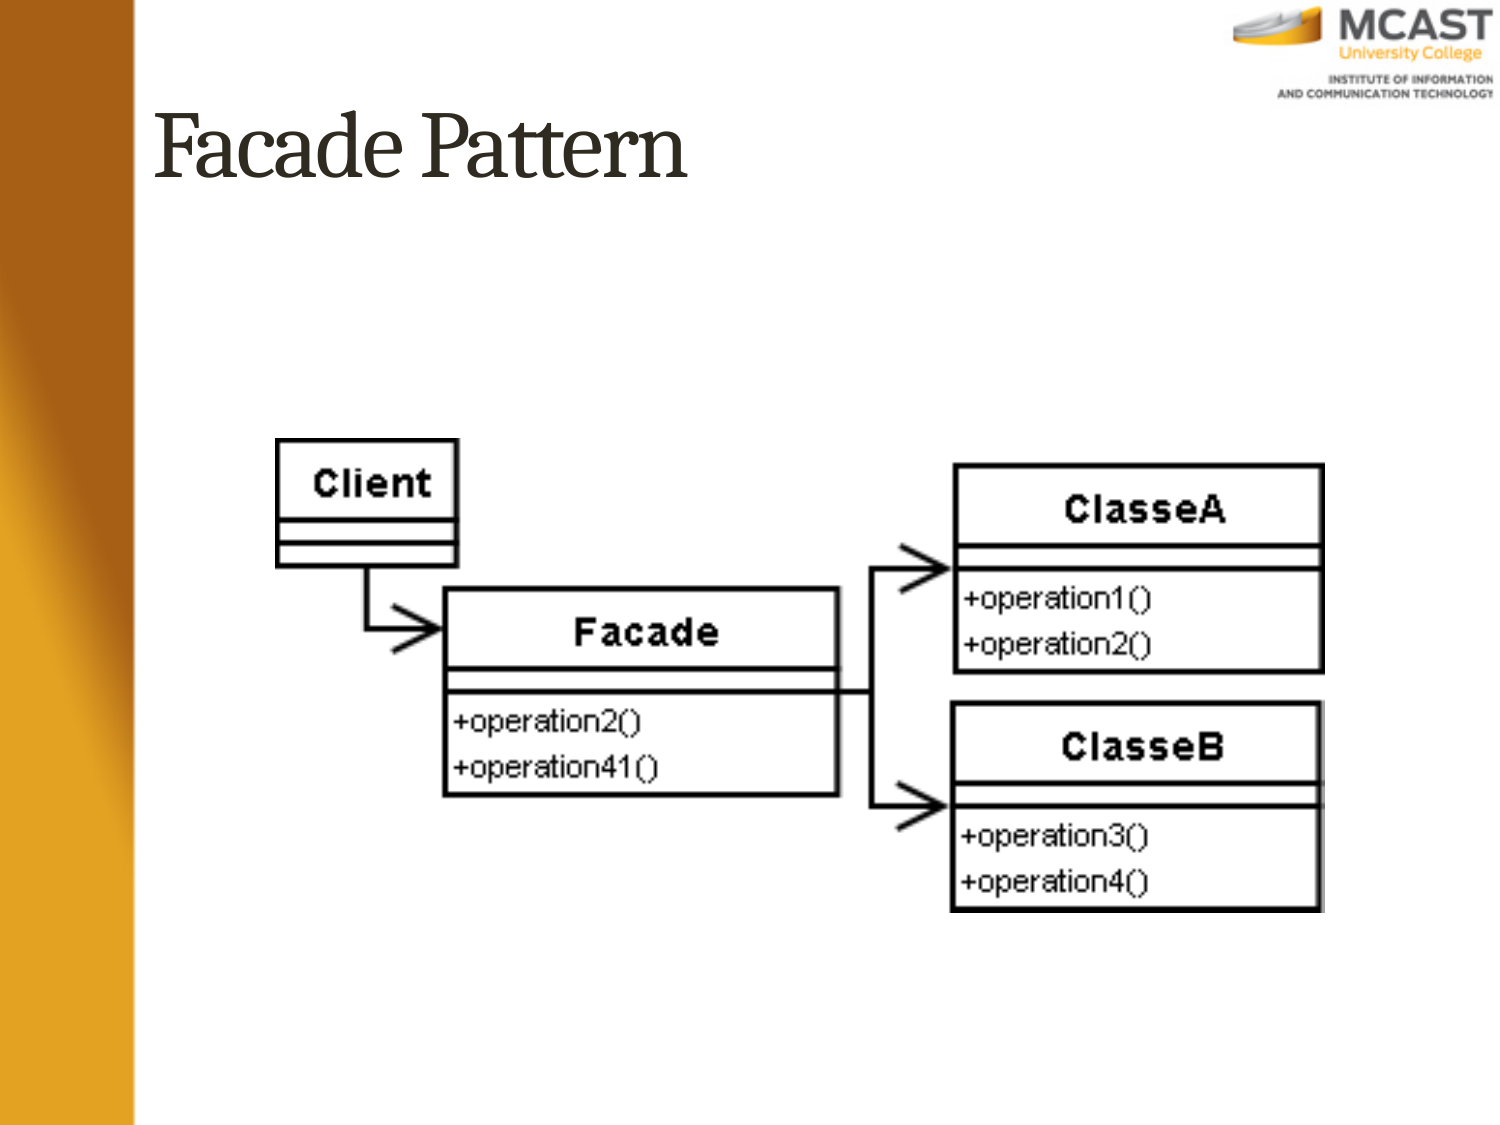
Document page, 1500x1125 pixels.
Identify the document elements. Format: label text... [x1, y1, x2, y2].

title Facade Pattern [137, 45, 1263, 233]
picture [0, 0, 1500, 1125]
